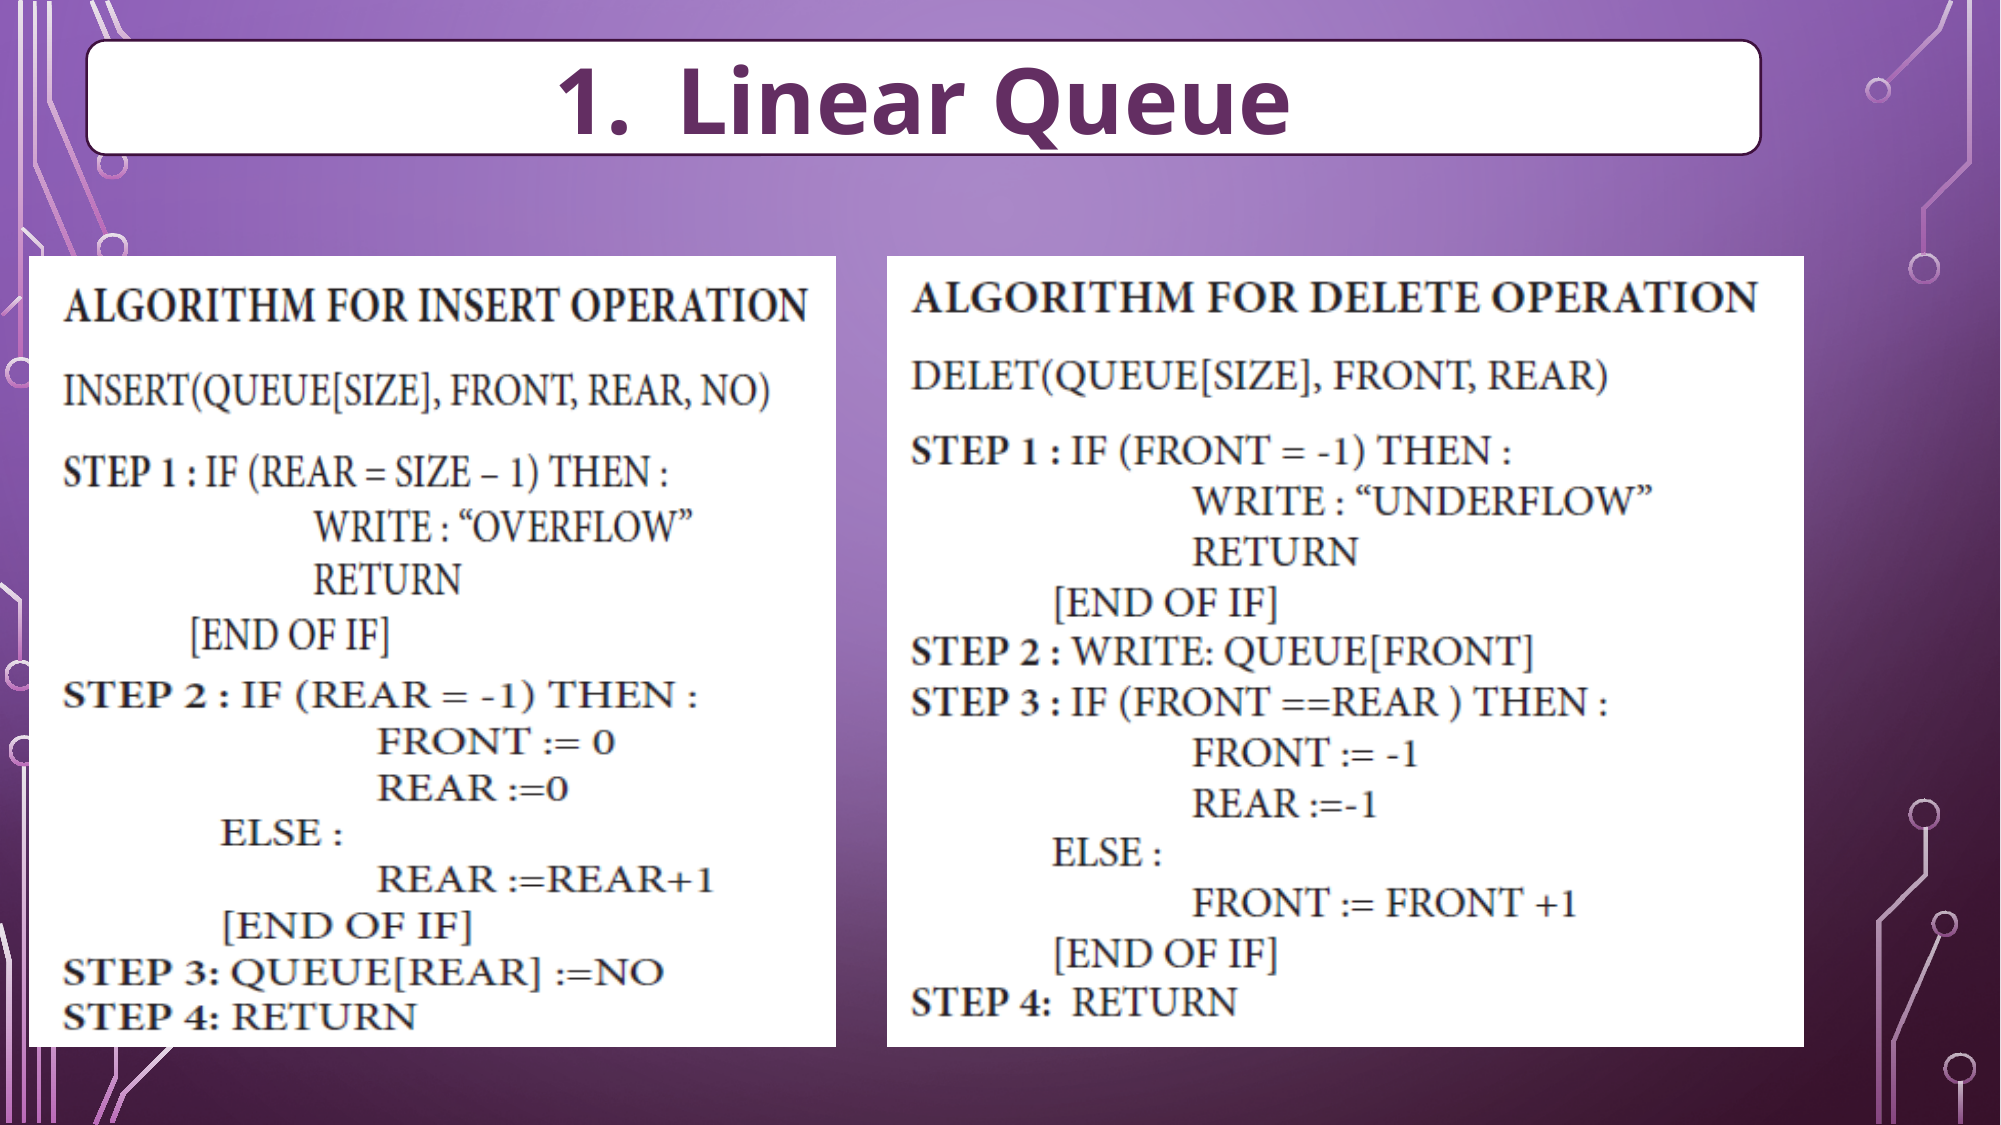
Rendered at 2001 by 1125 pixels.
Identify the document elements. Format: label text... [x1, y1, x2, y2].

text_box Linear Queue [85, 38, 1763, 157]
picture [29, 255, 836, 1047]
picture [887, 255, 1804, 1047]
